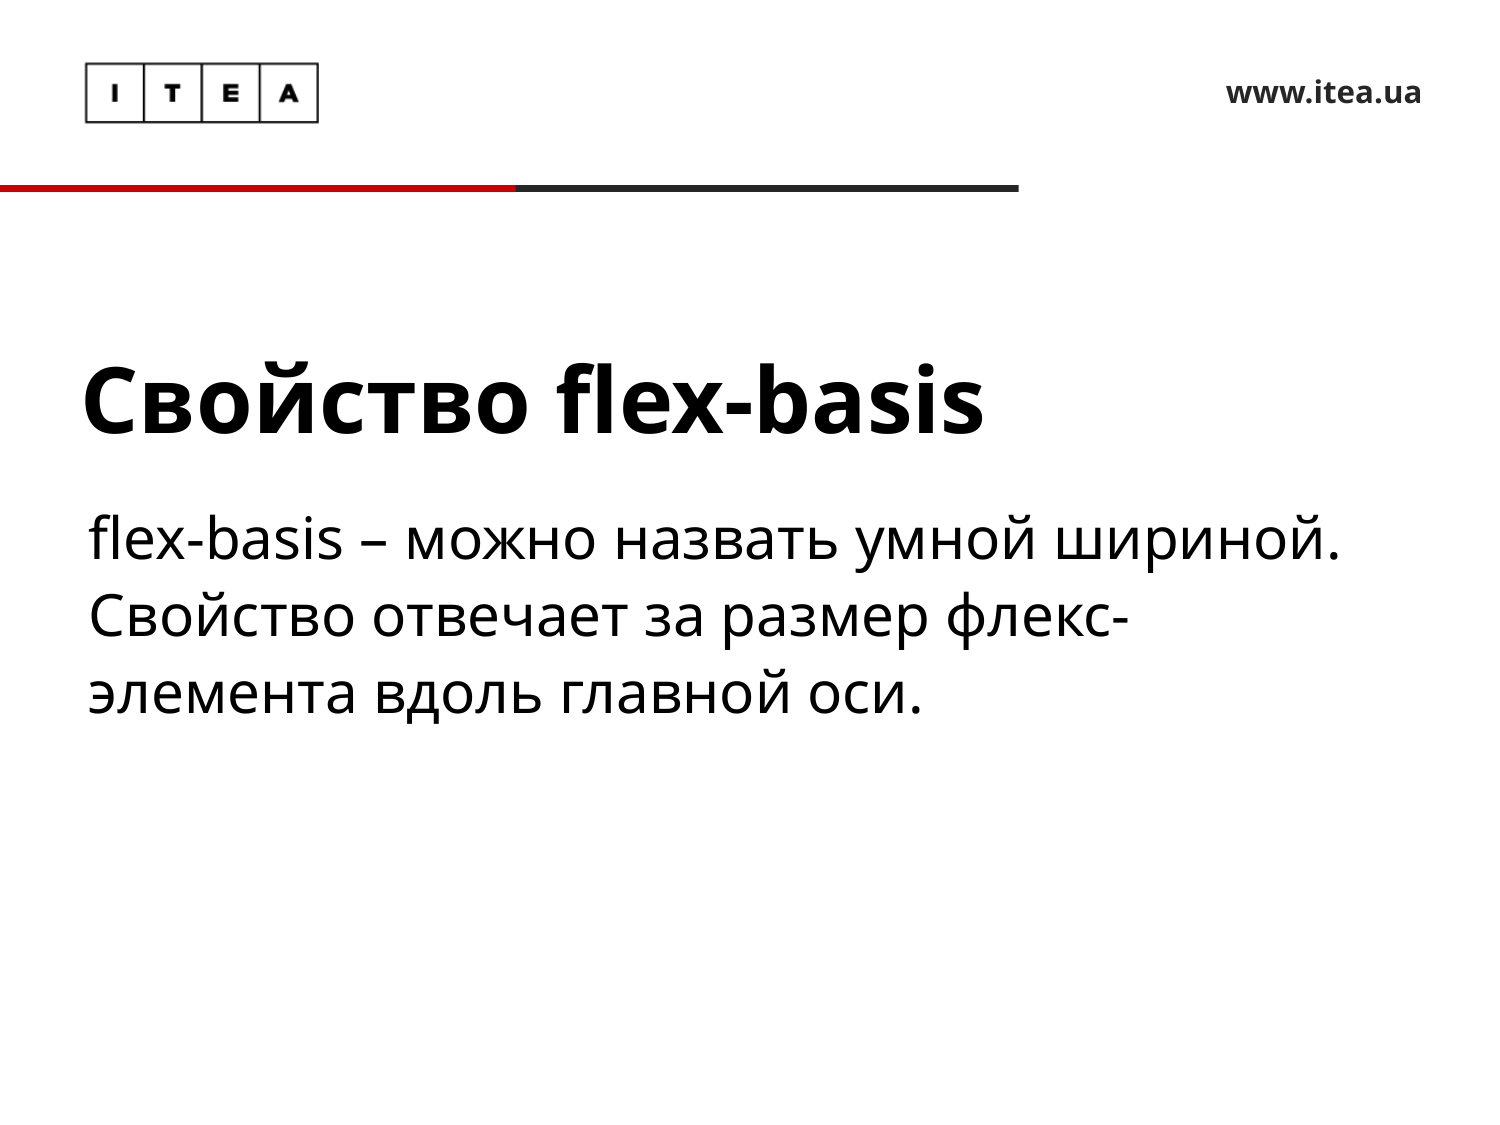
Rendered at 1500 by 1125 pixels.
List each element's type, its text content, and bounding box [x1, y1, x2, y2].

text_box www.itea.ua [1172, 66, 1477, 115]
title Свойство flex-basis [65, 323, 1425, 441]
list flex-basis – можно назвать умной шириной. Свойство отвечает за размер флекс-элемента вдоль главной оси. [74, 486, 1414, 966]
text_box [0, 185, 516, 192]
text_box [516, 185, 1019, 192]
picture [57, 49, 344, 133]
